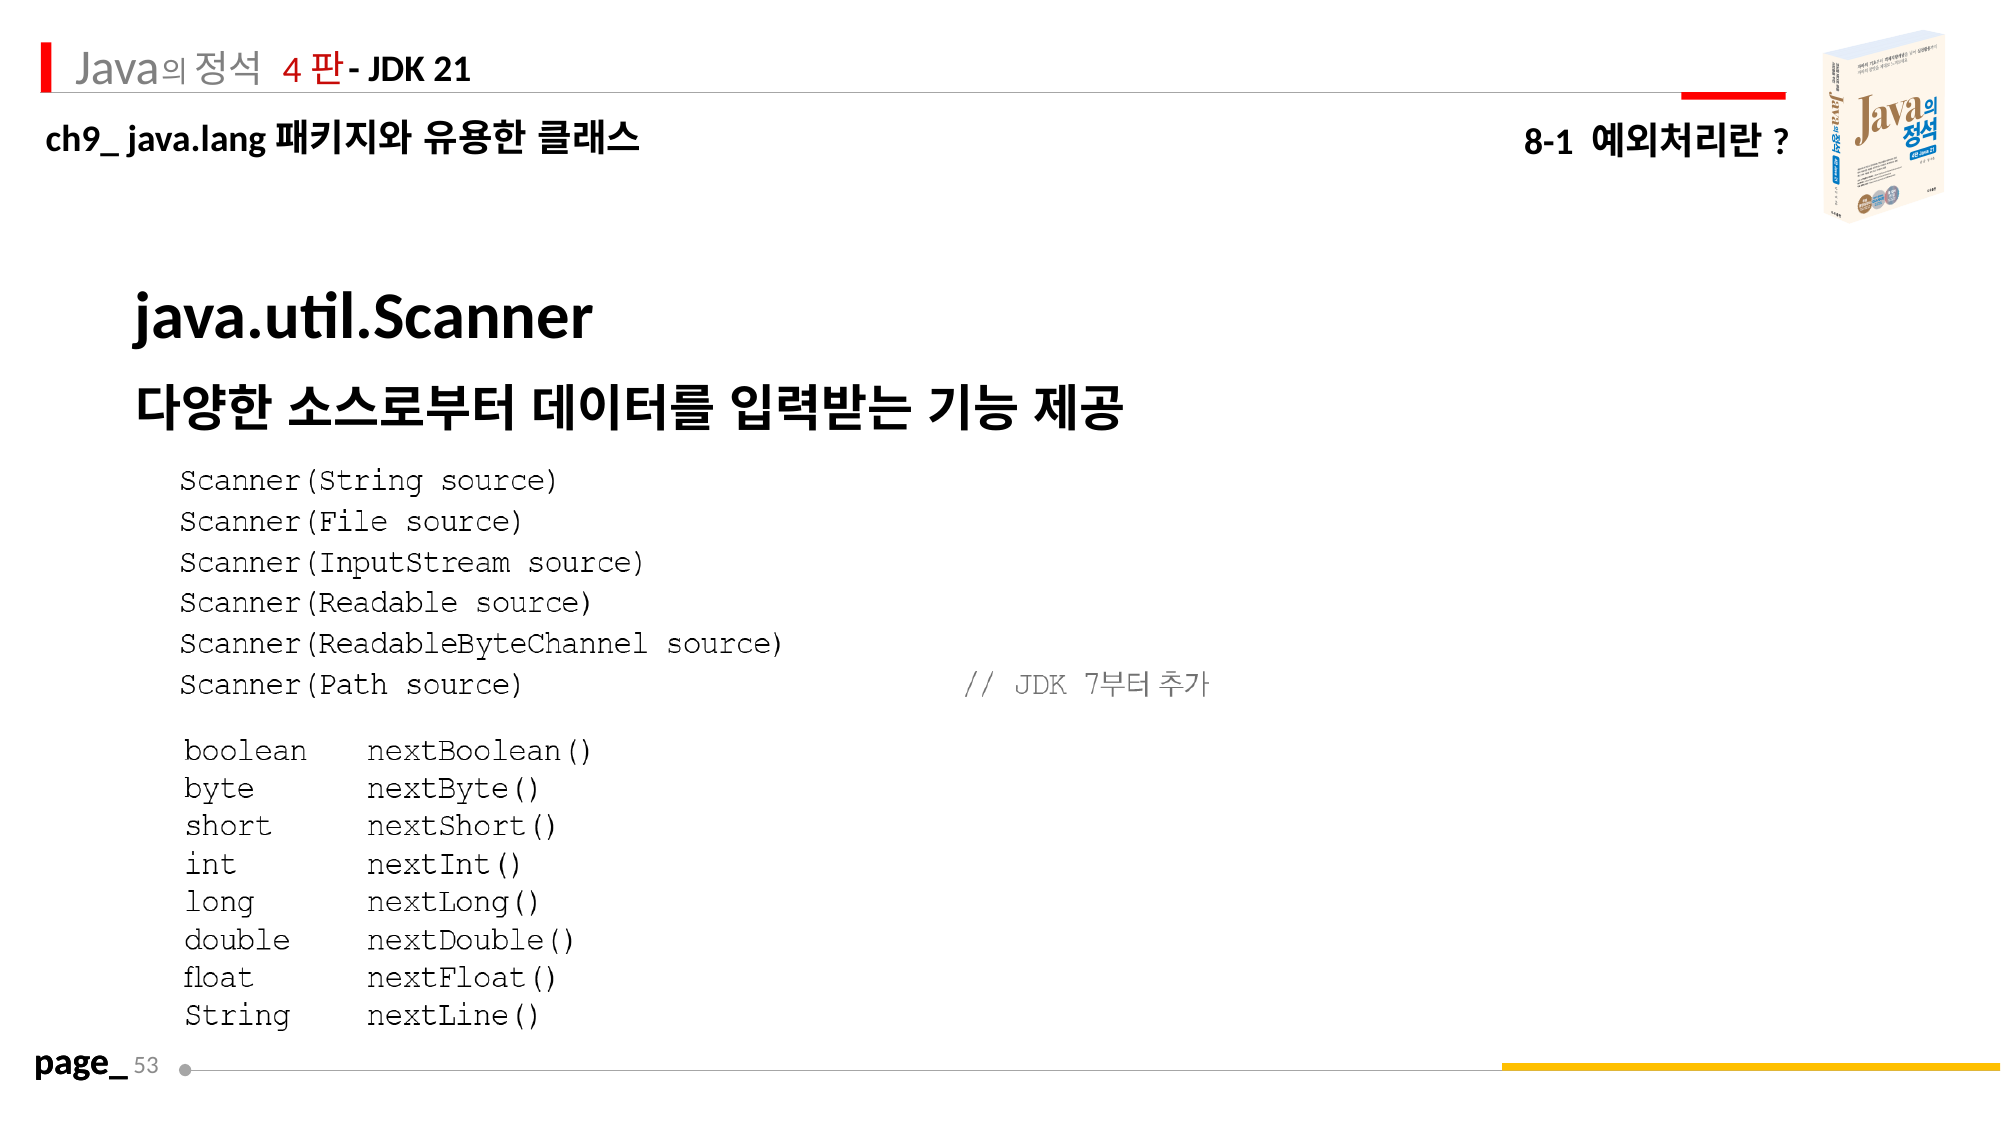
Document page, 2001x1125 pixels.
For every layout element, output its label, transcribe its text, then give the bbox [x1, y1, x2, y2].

picture [1819, 26, 1950, 228]
text_box page_ [19, 1030, 145, 1090]
text_box 다양한 소스로부터 데이터를 입력받는 기능 제공 [121, 368, 1731, 444]
text_box 8-1 예외처리란? [1415, 109, 1805, 169]
picture [155, 447, 1230, 1047]
text_box java.util.Scanner [119, 264, 1841, 359]
slide_number 53 [106, 1033, 174, 1094]
